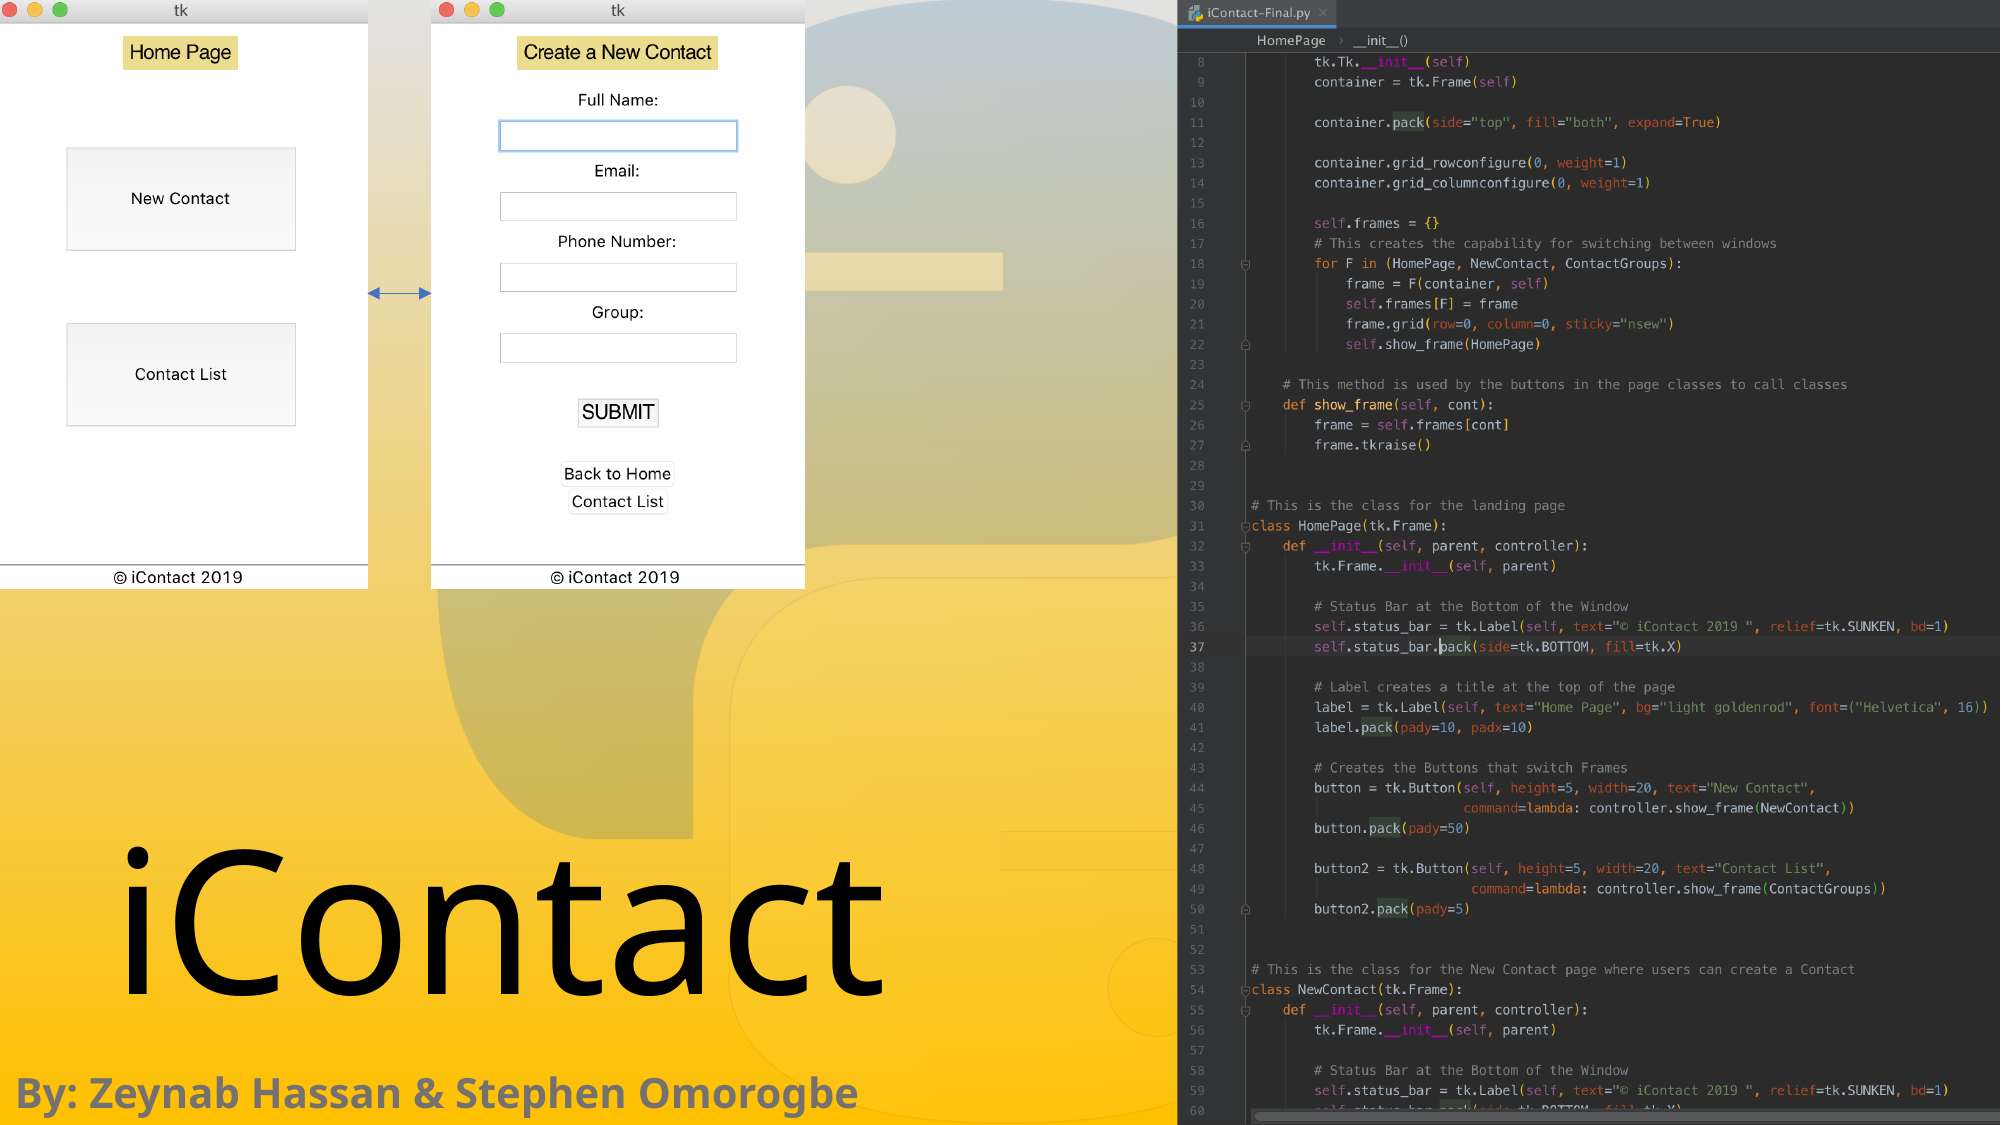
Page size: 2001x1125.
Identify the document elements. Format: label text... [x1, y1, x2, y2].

text_box By: Zeynab Hassan & Stephen Omorogbe [0, 1059, 437, 1125]
picture [431, 0, 2000, 1125]
list iContact [0, 813, 437, 1059]
picture [0, 0, 368, 589]
